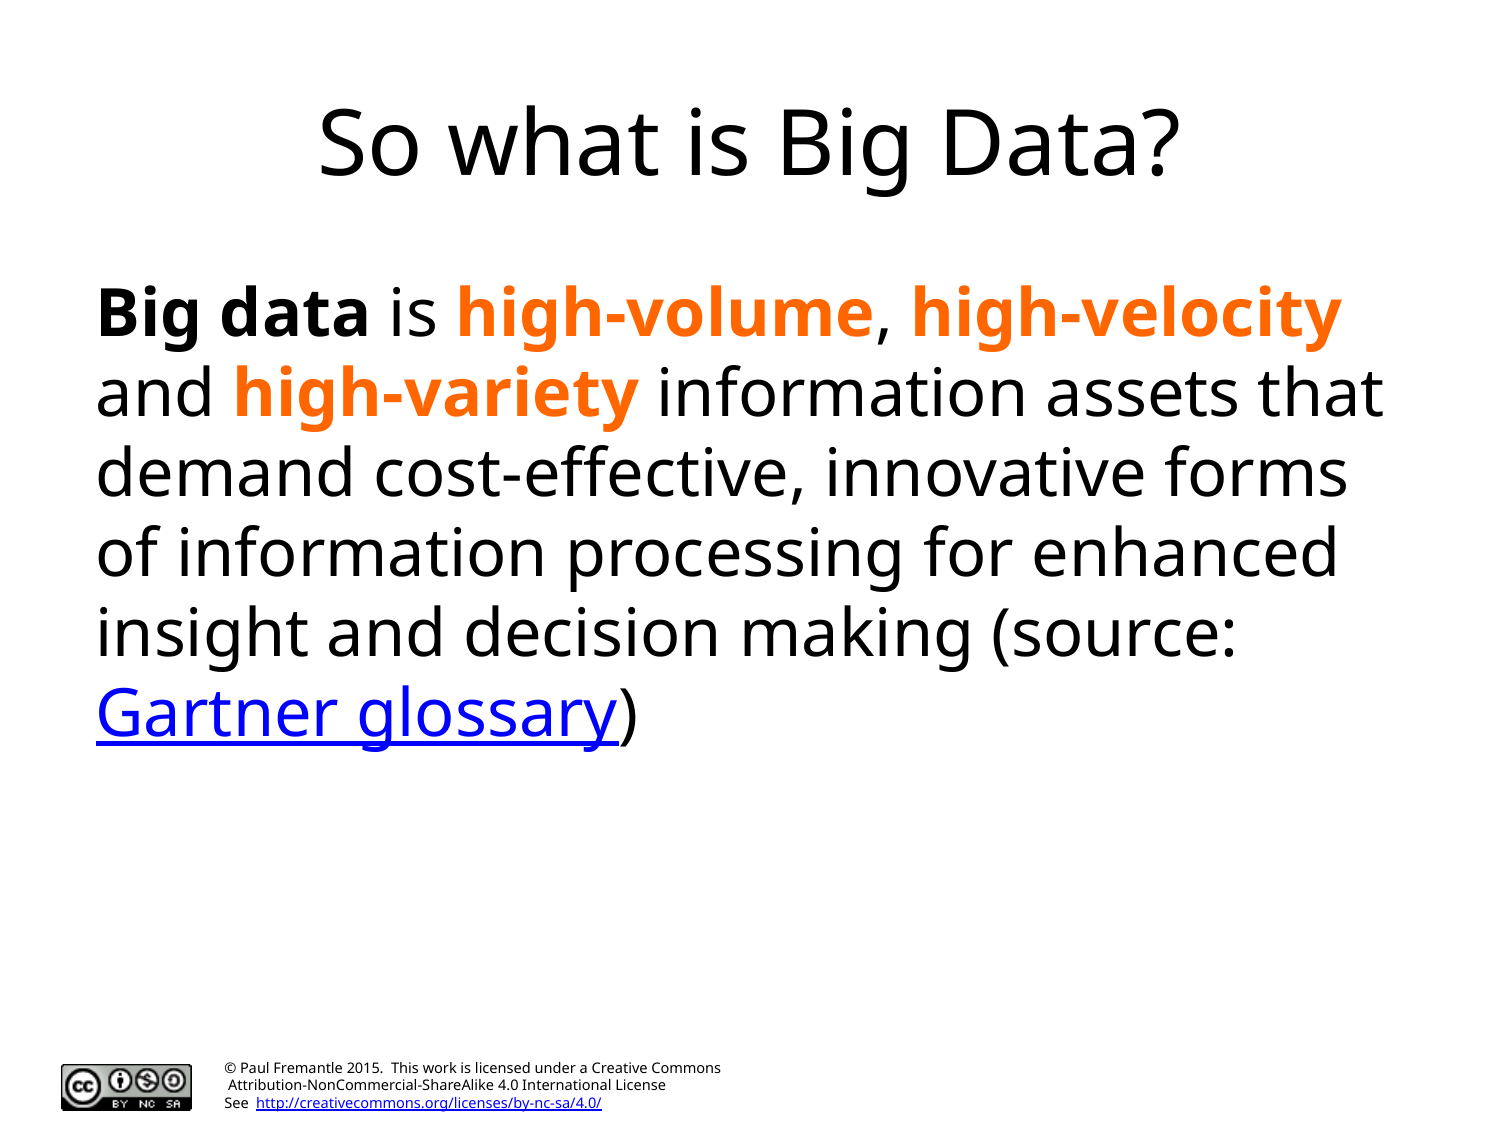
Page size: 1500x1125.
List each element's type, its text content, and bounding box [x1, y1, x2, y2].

list Big data is high-volume, high-velocity and high-variety information assets that demand cost-effective, innovative forms of information processing for enhanced insight and decision making (source: Gartner glossary) [61, 262, 1412, 1005]
picture [61, 1064, 192, 1111]
title So what is Big Data? [75, 45, 1425, 233]
